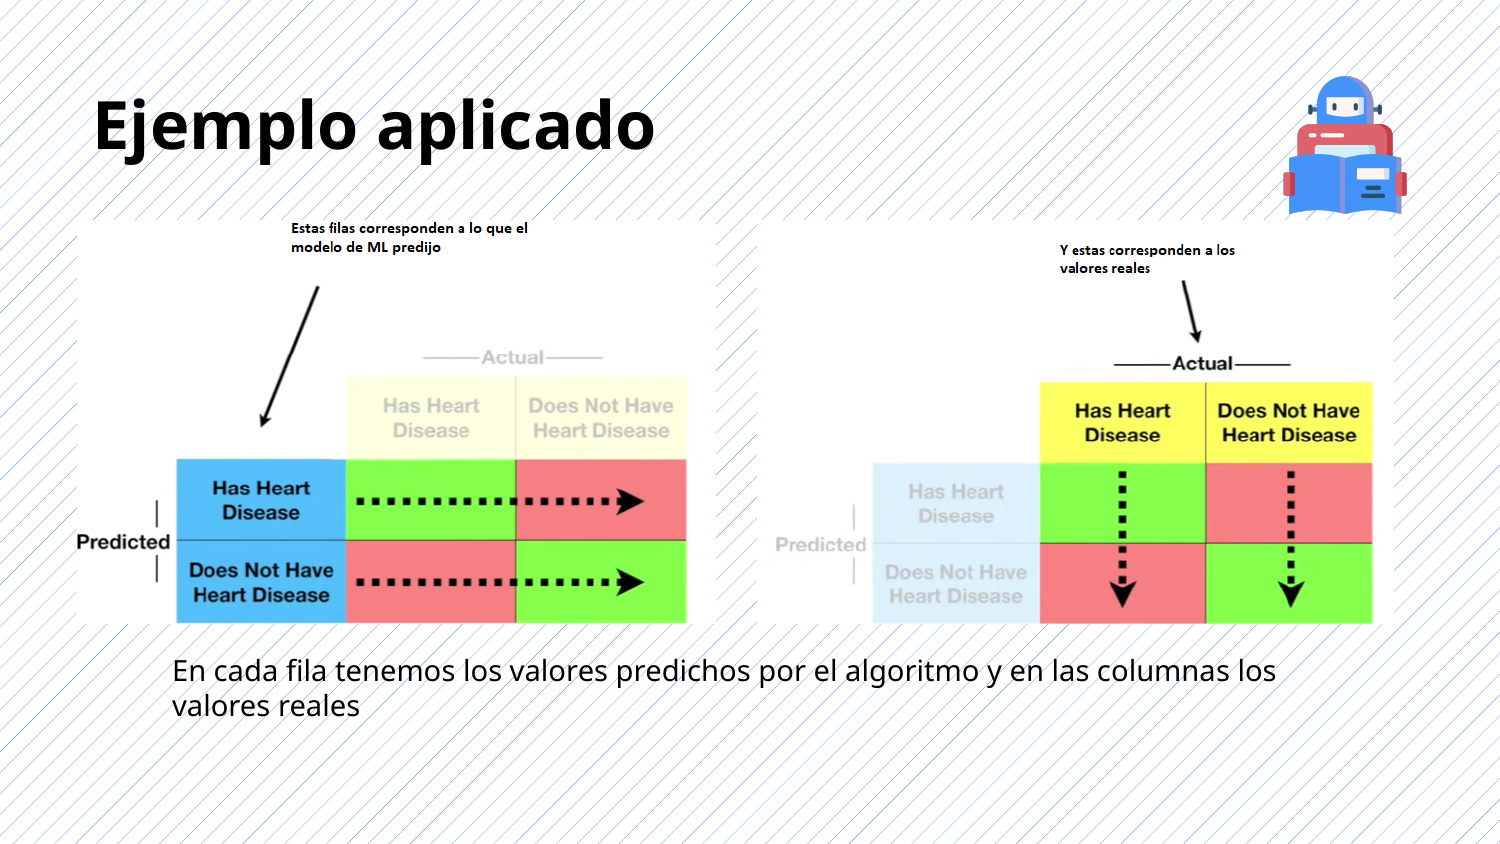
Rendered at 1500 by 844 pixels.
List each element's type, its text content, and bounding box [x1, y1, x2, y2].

picture [757, 220, 1395, 624]
text_box [1398, 256, 1414, 323]
picture [1276, 76, 1414, 214]
picture [77, 220, 716, 624]
text_box En cada fila tenemos los valores predichos por el algoritmo y en las columnas los valores reales [157, 637, 1382, 738]
text_box Ejemplo aplicado [77, 76, 1275, 179]
